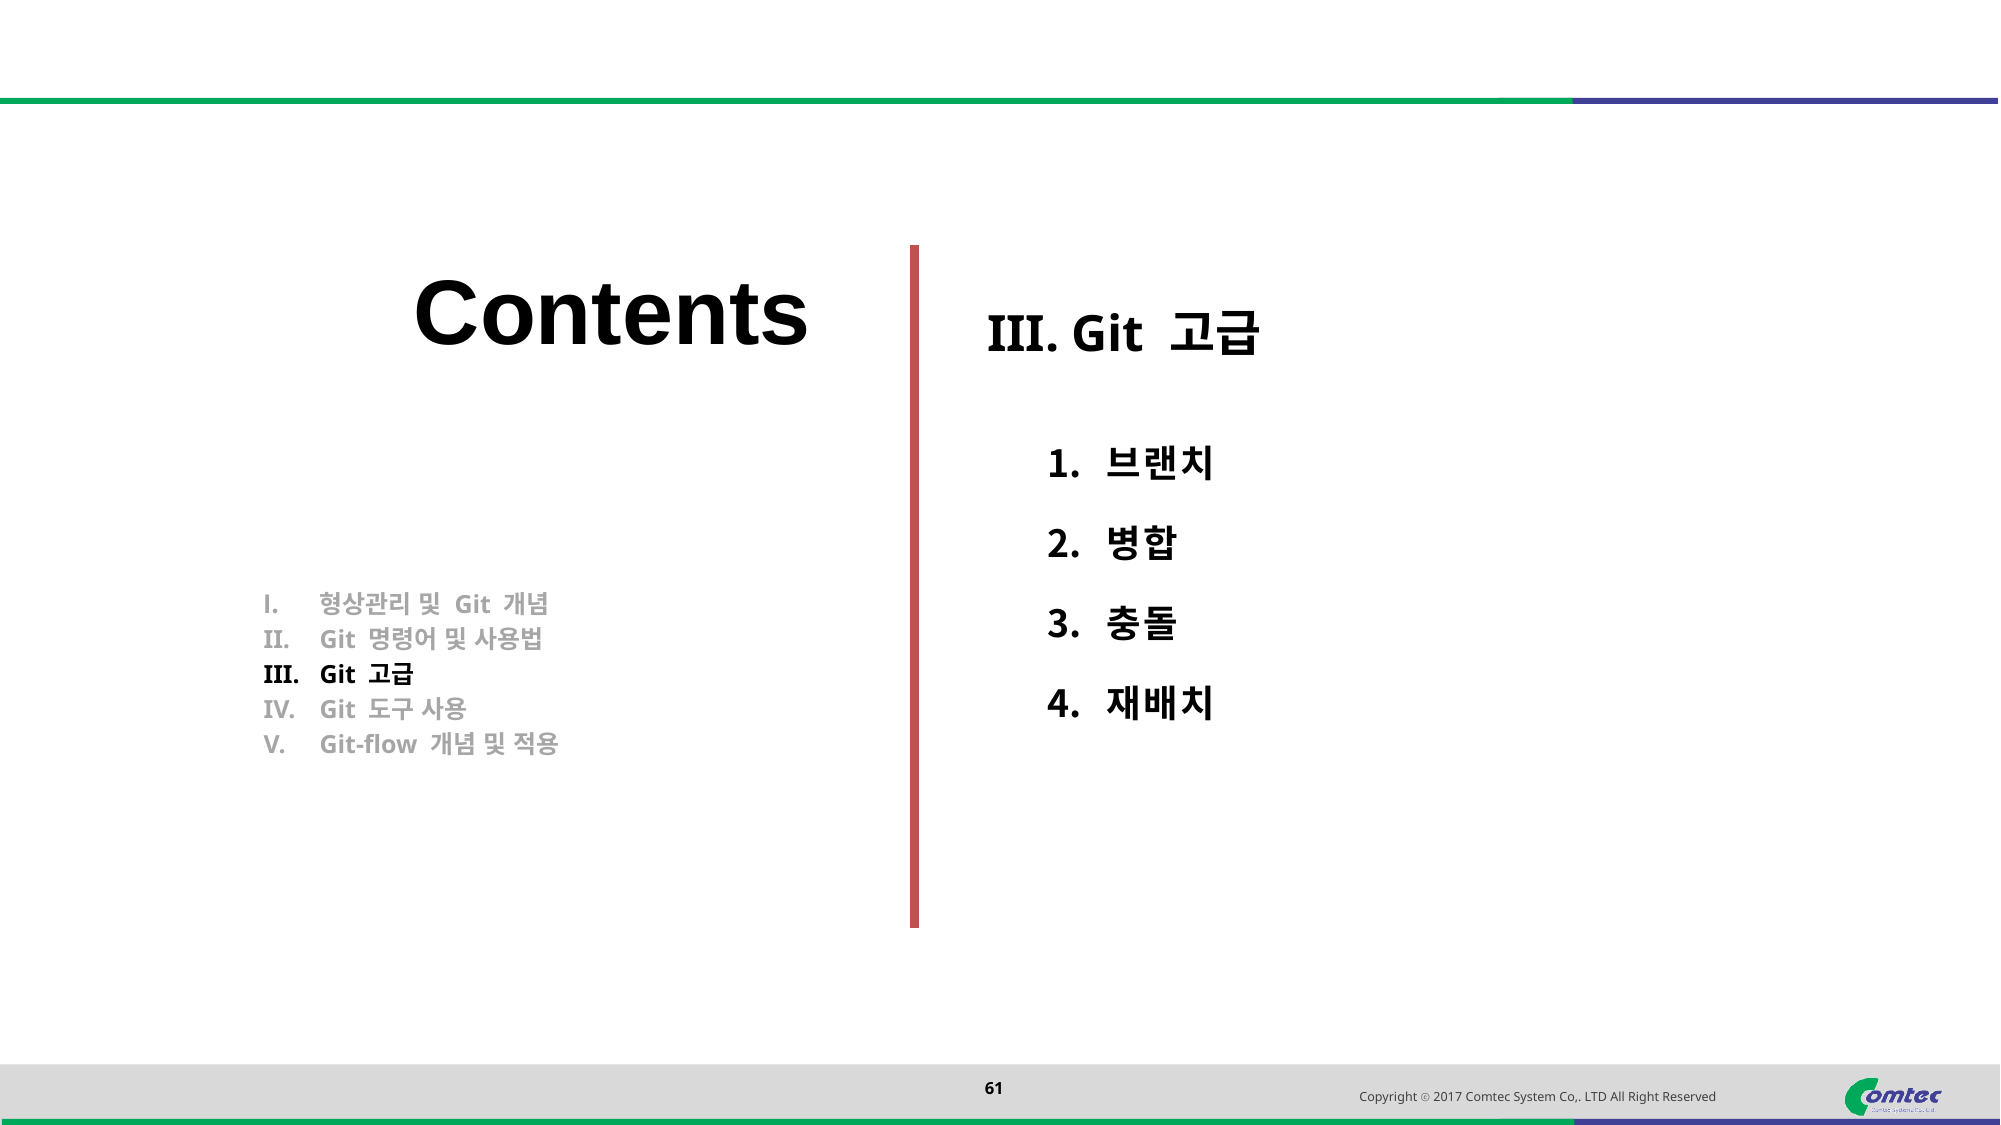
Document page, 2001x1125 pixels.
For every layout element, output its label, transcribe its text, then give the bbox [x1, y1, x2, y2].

picture [1842, 1074, 1944, 1118]
list 브랜치 병합 충돌 재배치 [972, 409, 1909, 897]
list Git 고급 [972, 270, 1925, 392]
list 형상관리 및 Git 개념 Git 명령어 및 사용법 Git 고급 Git 도구 사용 Git-flow 개념 및 적용 [248, 580, 857, 868]
